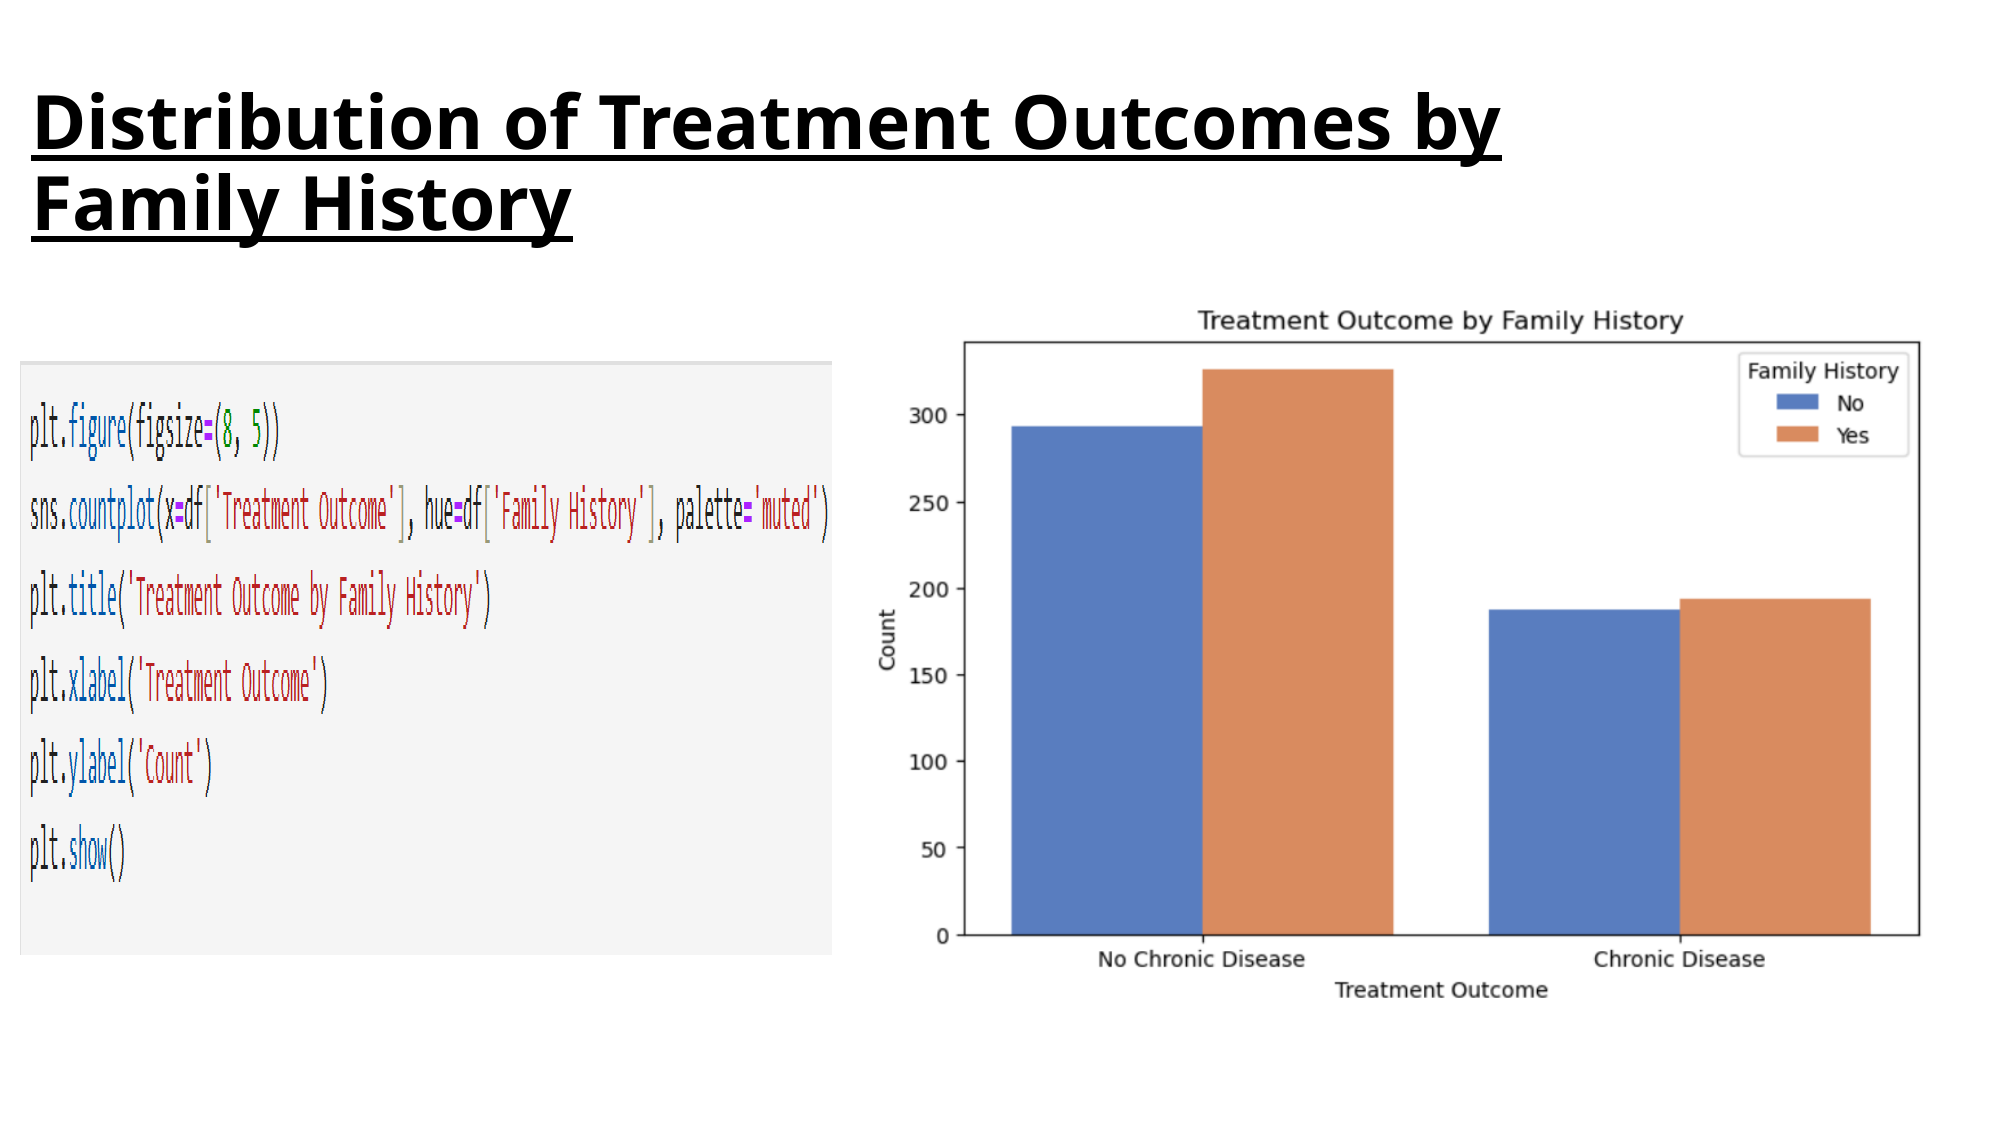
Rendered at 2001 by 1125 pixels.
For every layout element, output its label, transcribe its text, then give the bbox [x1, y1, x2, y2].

title Distribution of Treatment Outcomes by Family History [16, 57, 1742, 275]
picture [16, 348, 832, 955]
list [852, 309, 1945, 1023]
